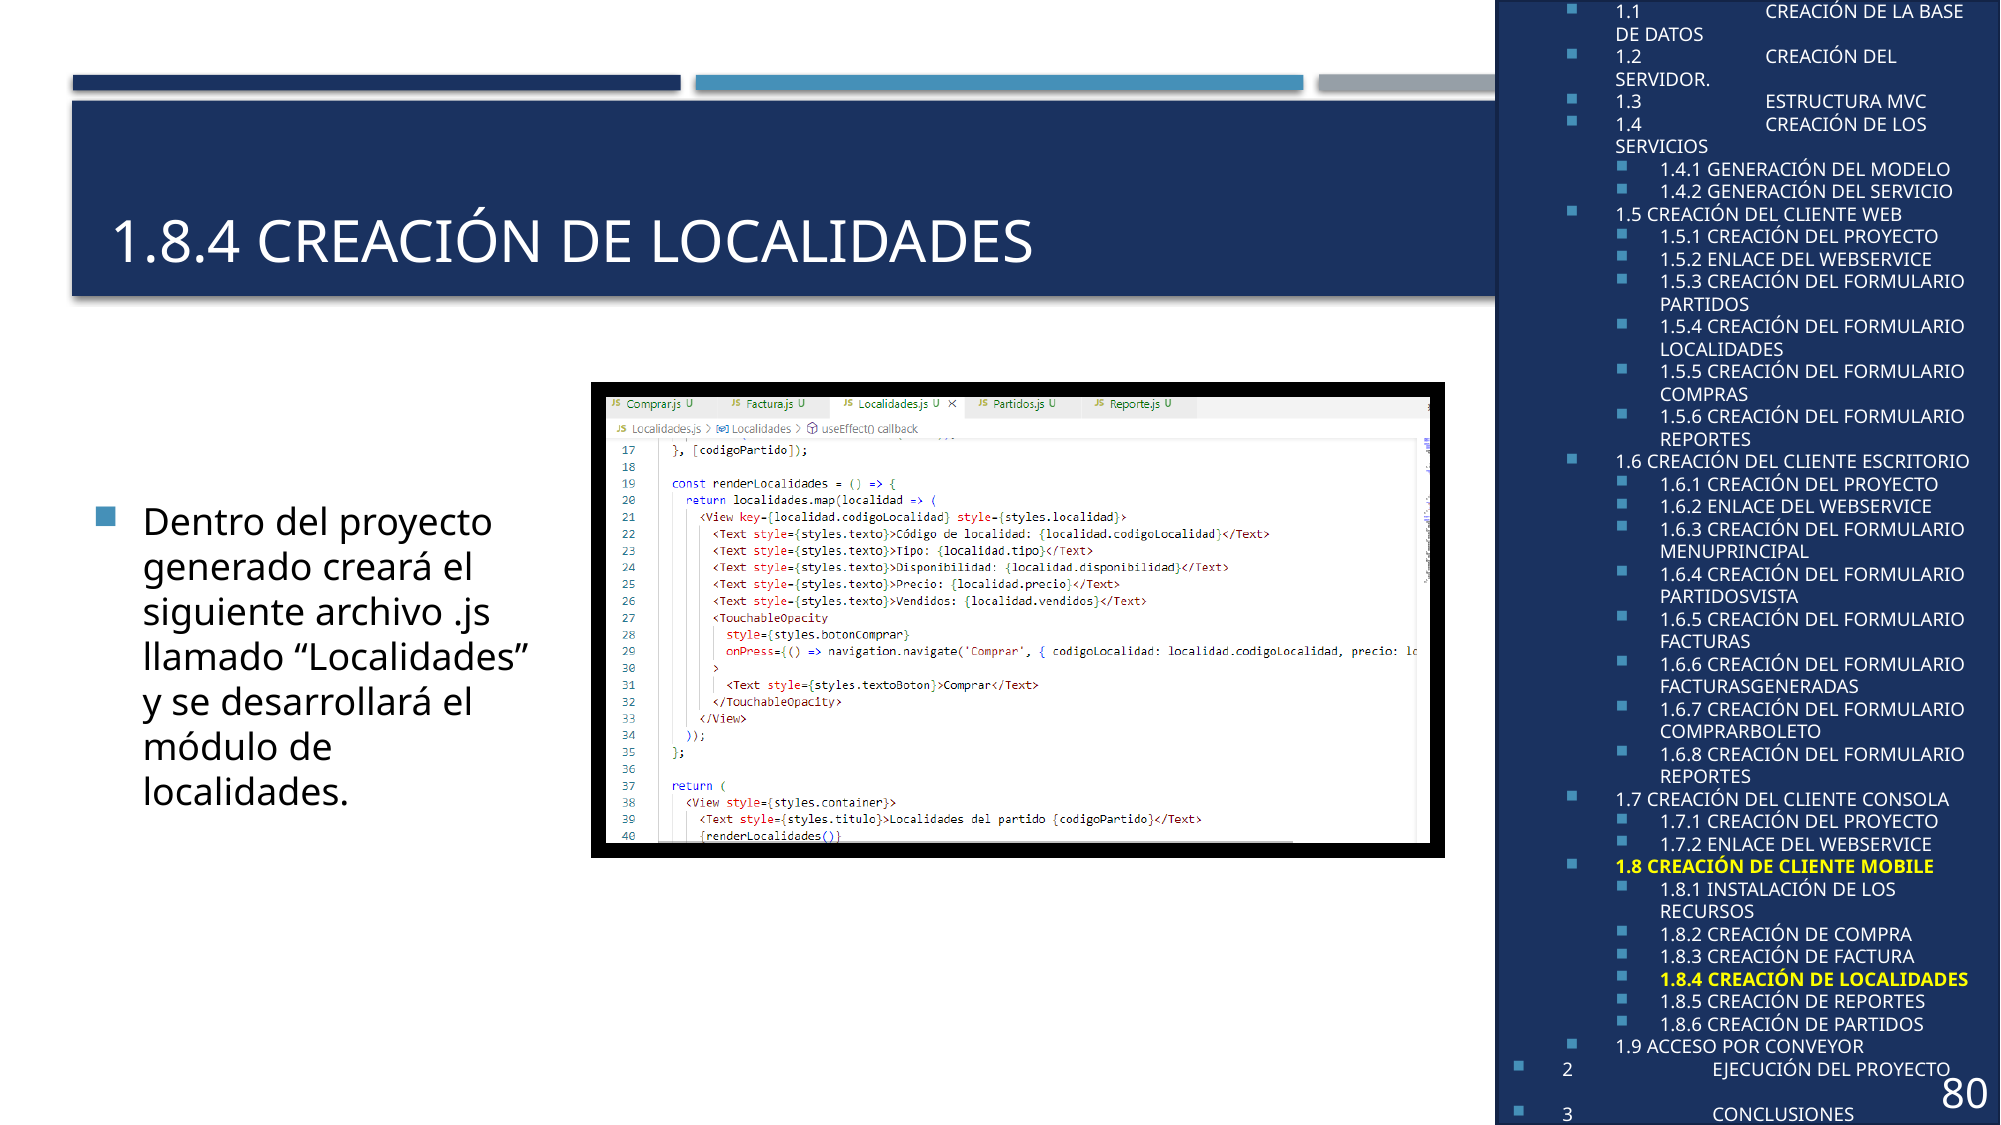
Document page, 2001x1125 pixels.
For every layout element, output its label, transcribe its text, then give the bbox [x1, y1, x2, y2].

list Dentro del proyecto generado creará el siguiente archivo .js llamado “Localidades” y se desarrollará el módulo de localidades. [77, 301, 561, 1010]
picture [605, 396, 1431, 844]
title 1.8.4 CREACIÓN DE LOCALIDADES [95, 115, 1490, 282]
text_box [1496, 0, 2000, 1125]
